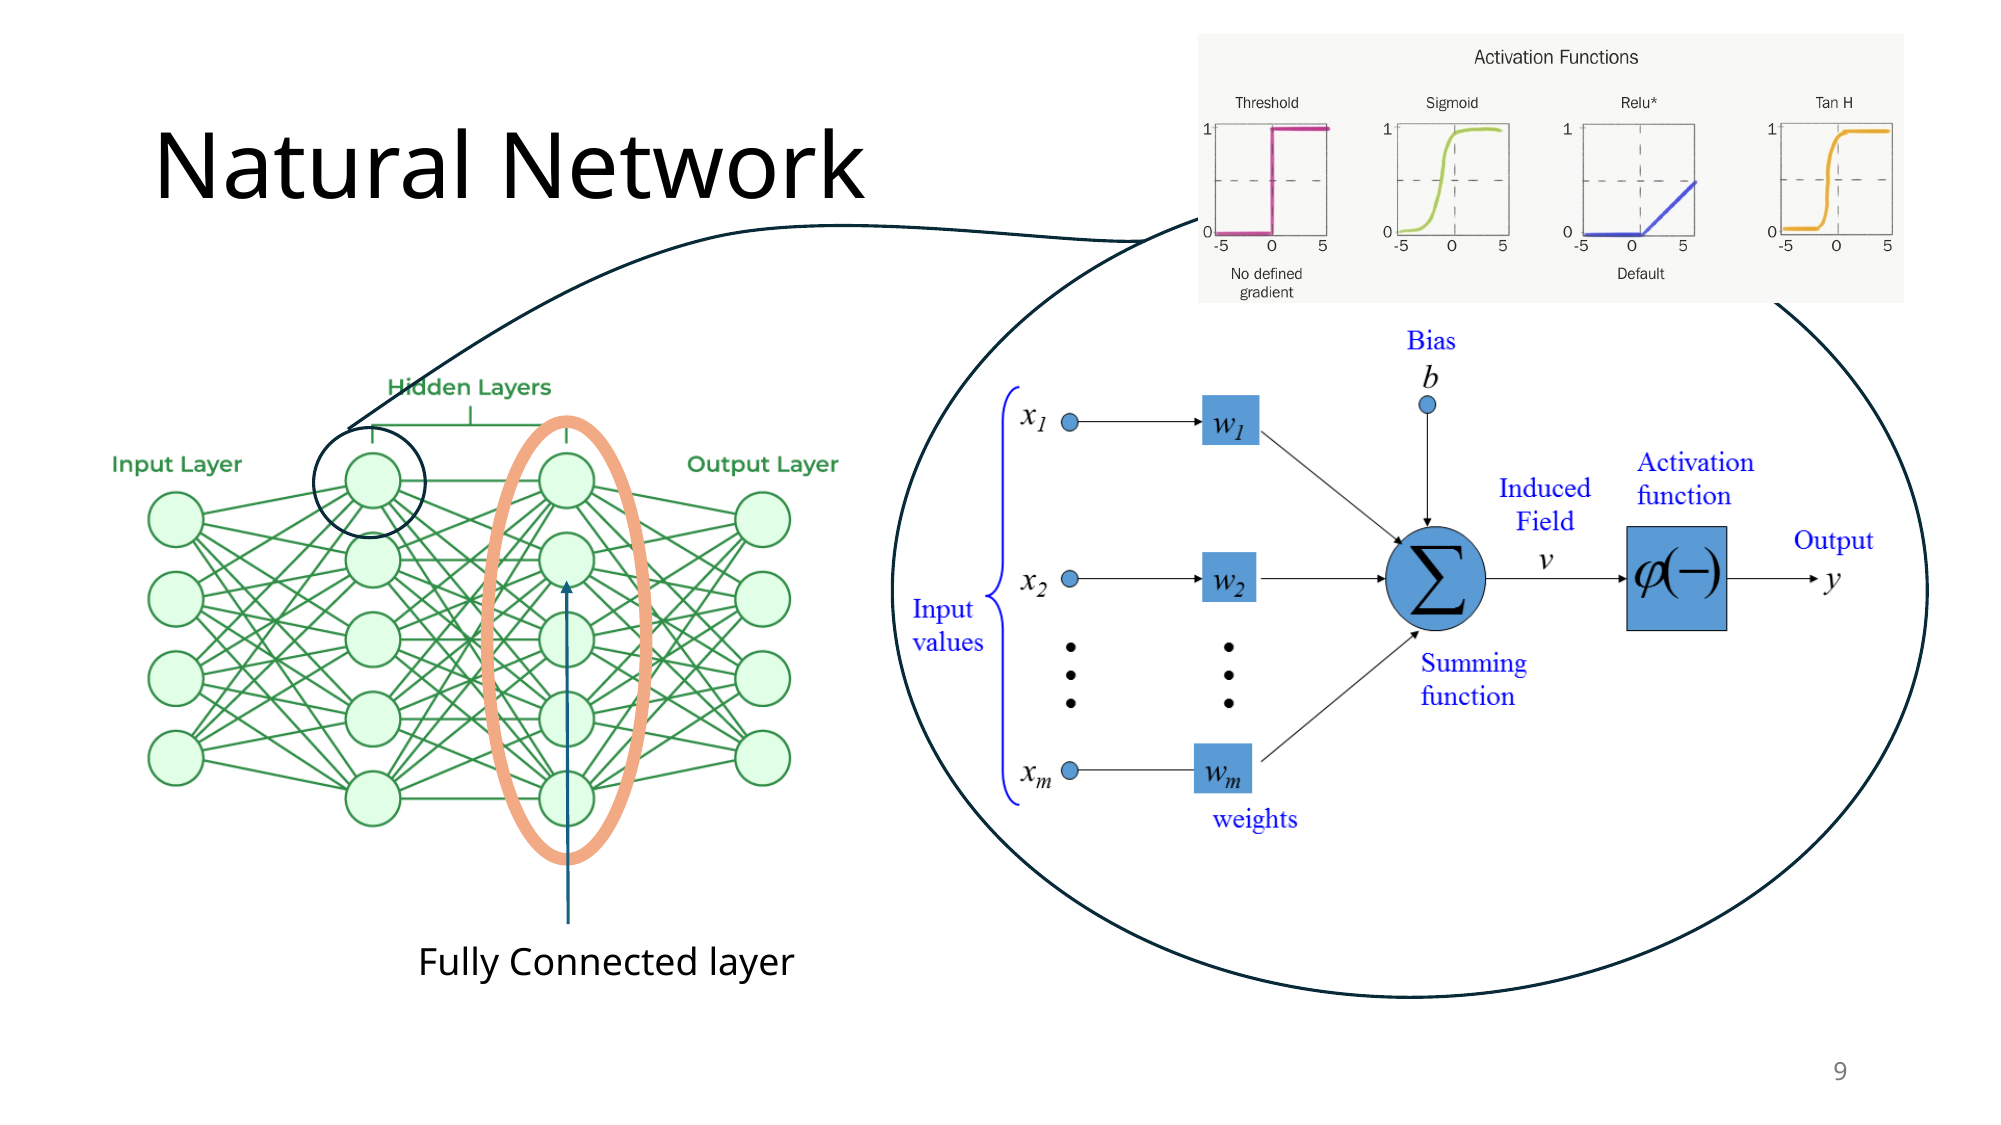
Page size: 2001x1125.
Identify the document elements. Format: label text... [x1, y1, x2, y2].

text_box [996, 838, 1823, 999]
title Natural Network [137, 59, 1198, 278]
picture [1198, 33, 1905, 304]
text_box Fully Connected layer [403, 930, 915, 991]
slide_number 9 [1412, 1042, 1863, 1103]
text_box [481, 223, 1146, 338]
text_box [1028, 217, 1791, 313]
text_box [891, 492, 906, 689]
picture [906, 313, 1928, 838]
picture [58, 338, 891, 864]
